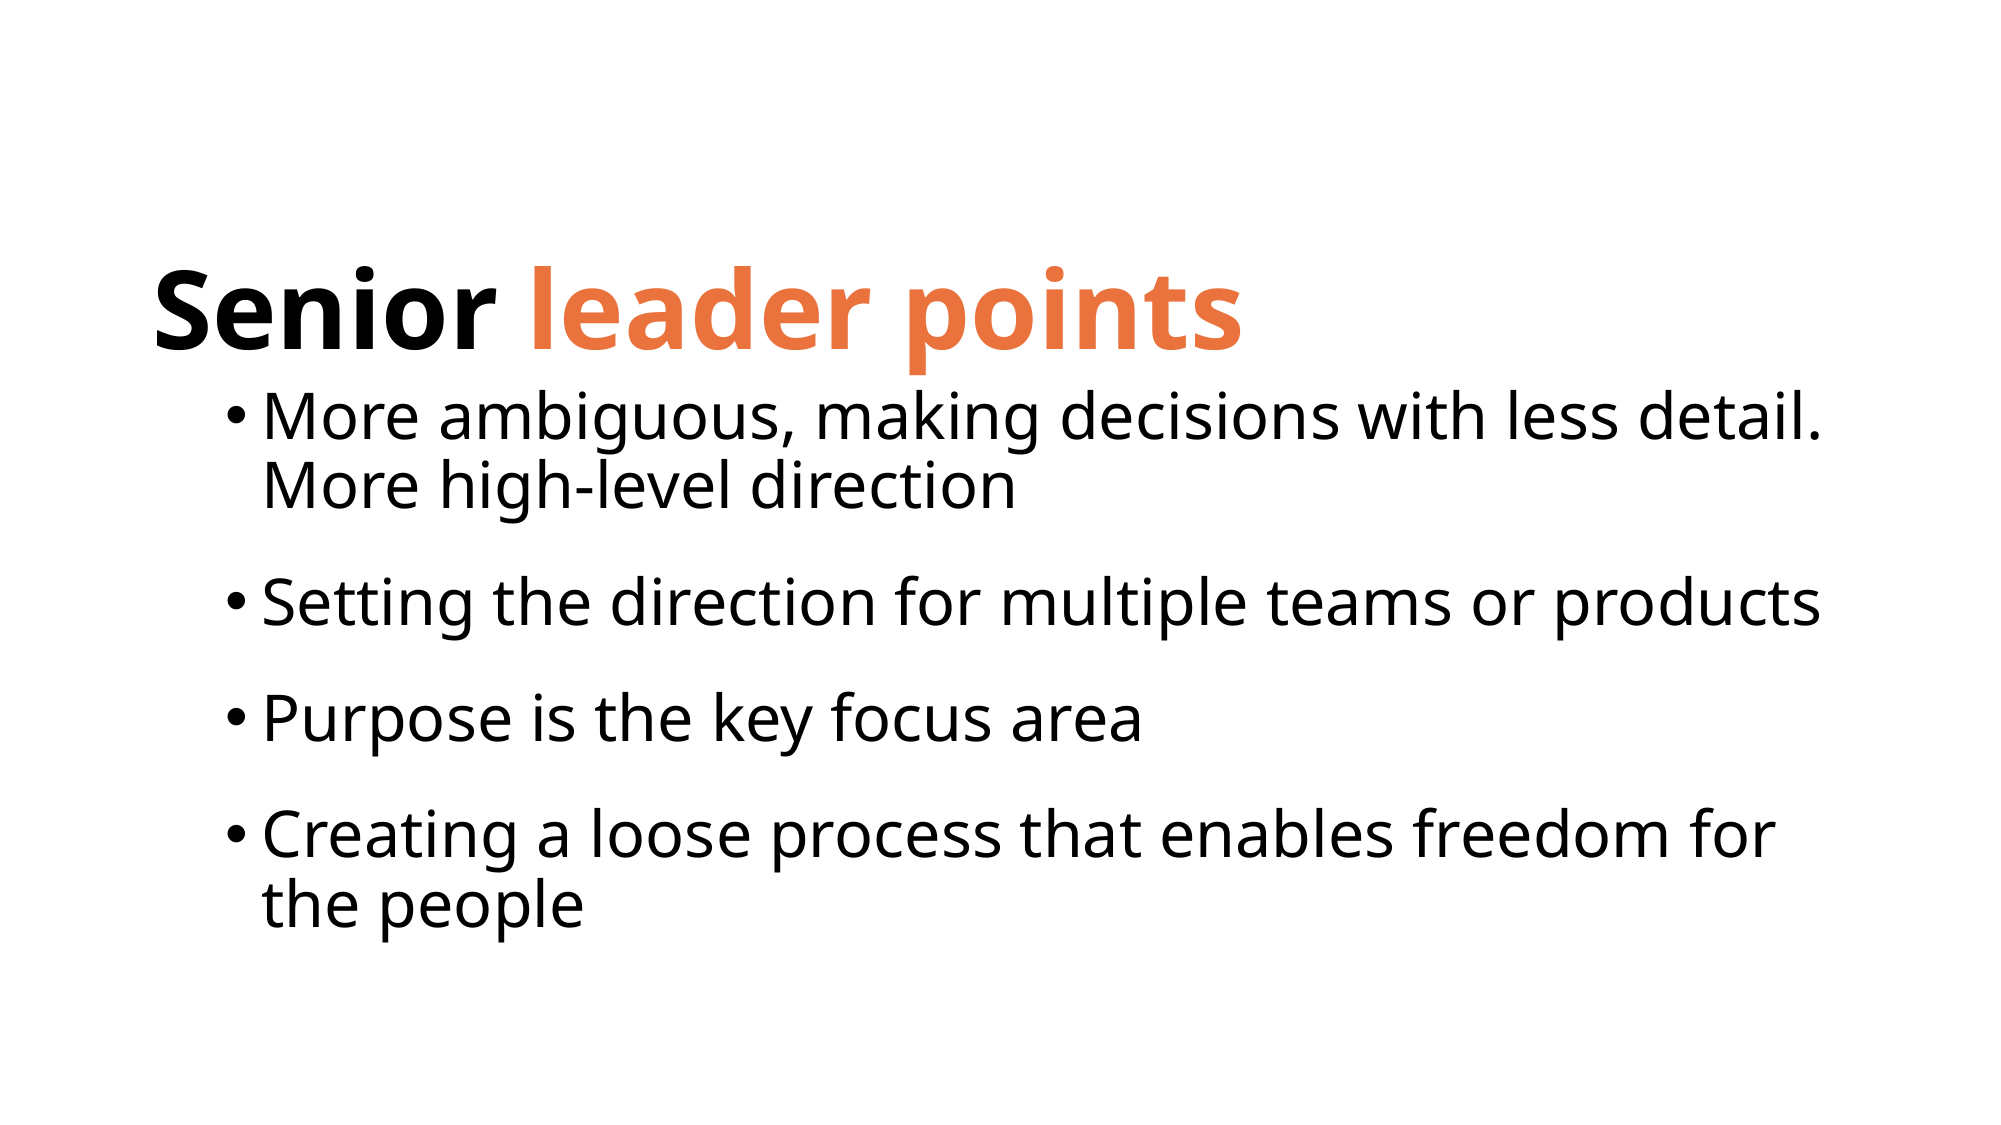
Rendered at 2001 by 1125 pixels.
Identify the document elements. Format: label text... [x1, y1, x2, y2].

text_box Senior leader points More ambiguous, making decisions with less detail. More high-level direction Setting the direction for multiple teams or products Purpose is the key focus area Creating a loose process that enables freedom for the people [137, 247, 1863, 962]
